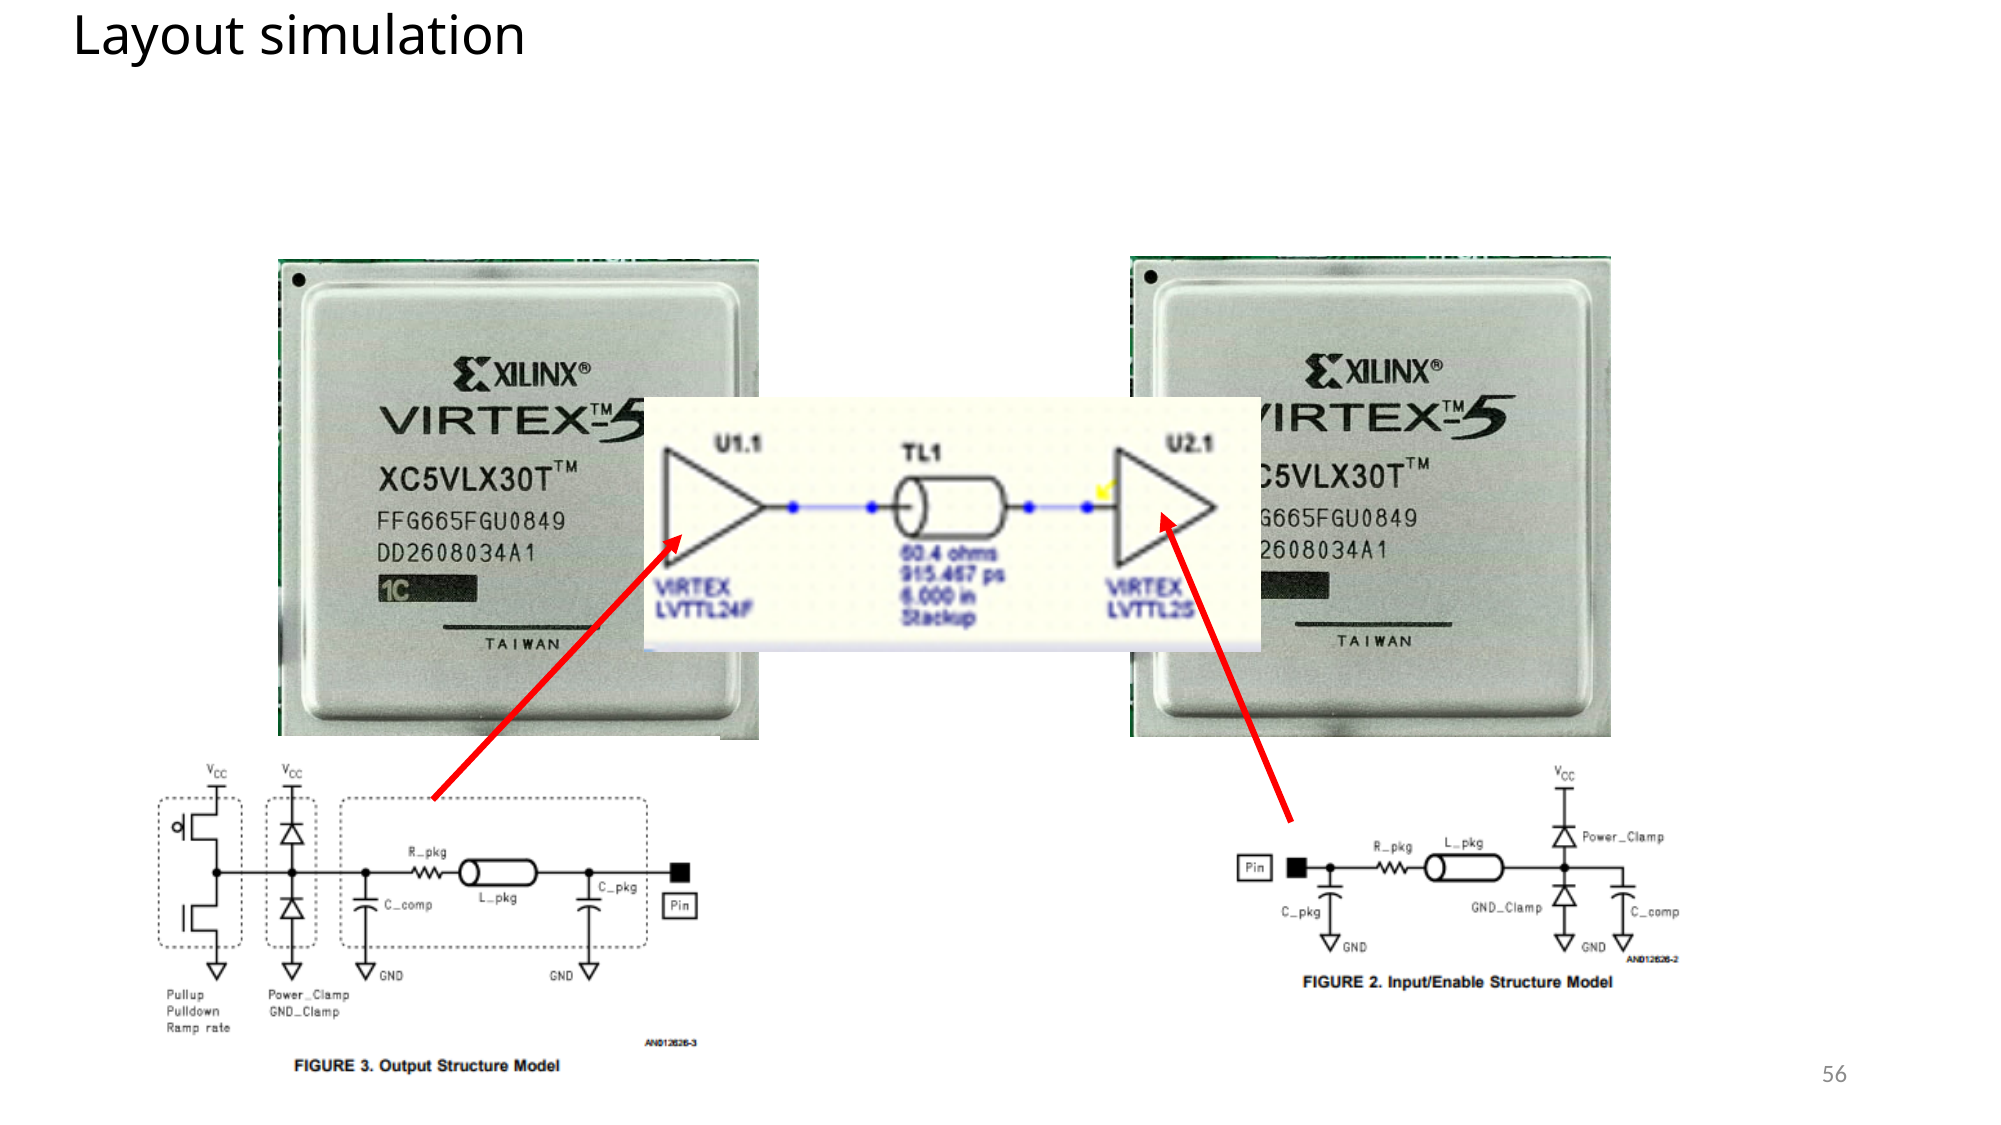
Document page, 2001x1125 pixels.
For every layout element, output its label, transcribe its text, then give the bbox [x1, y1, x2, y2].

slide_number 56 [1412, 1042, 1863, 1103]
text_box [278, 256, 1611, 397]
text_box Layout simulation [0, 0, 601, 191]
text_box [116, 397, 1698, 1084]
